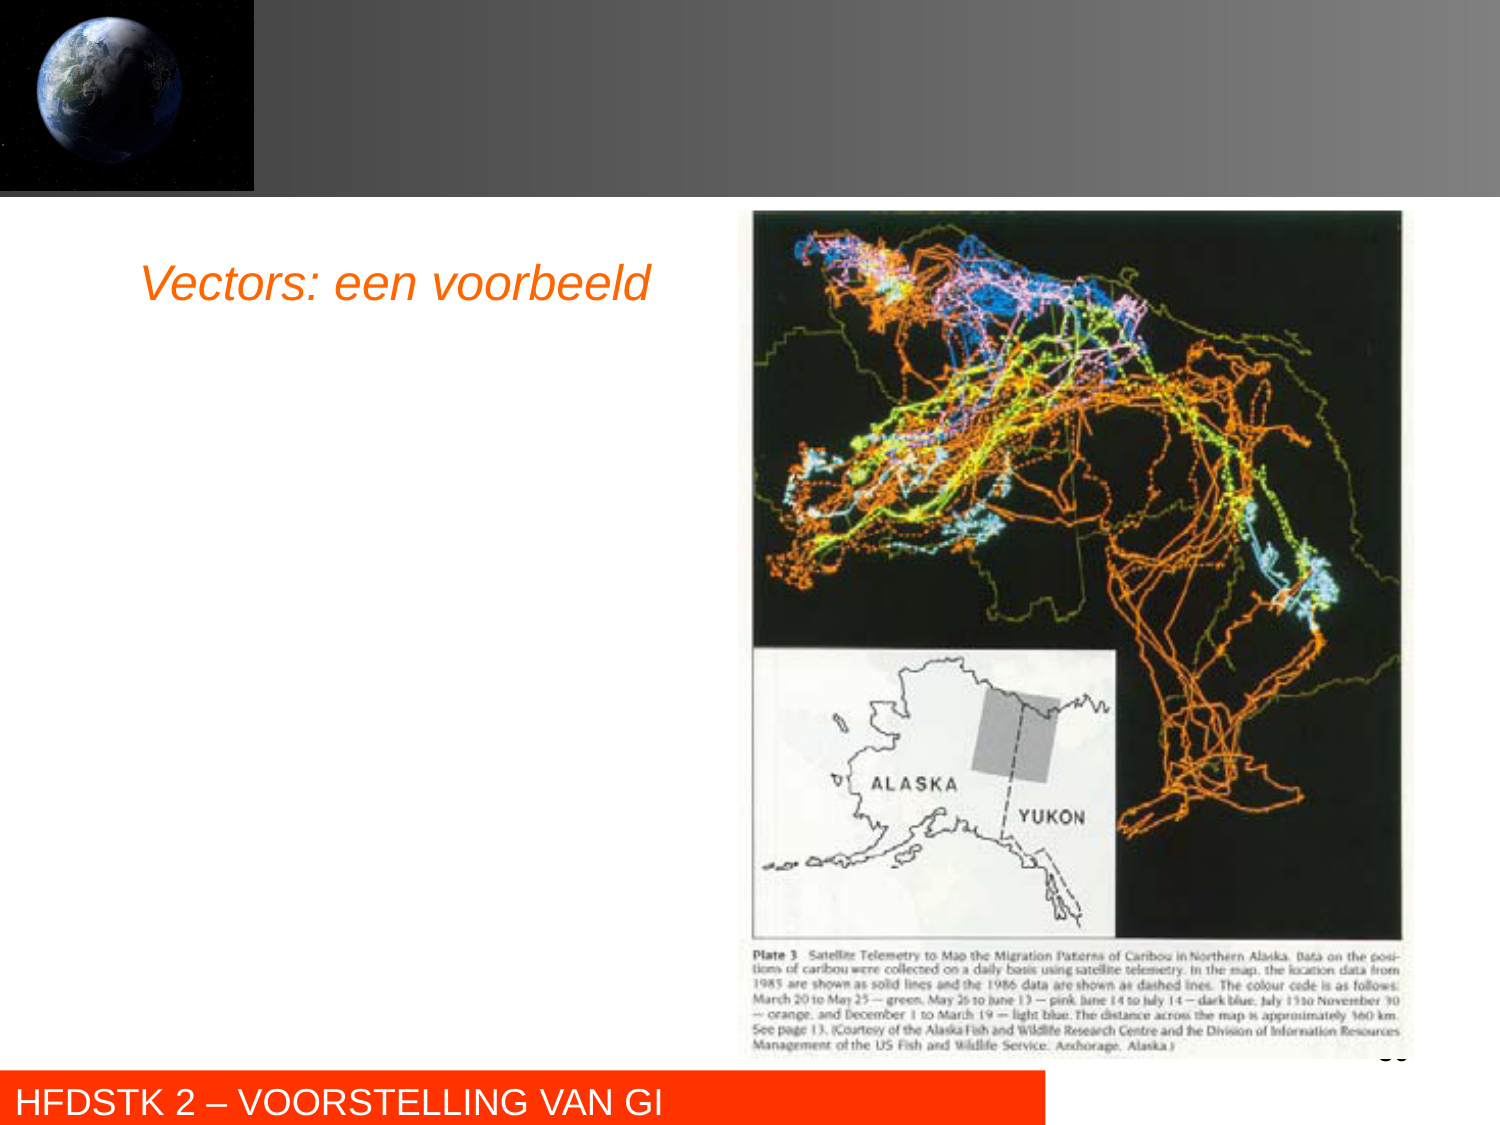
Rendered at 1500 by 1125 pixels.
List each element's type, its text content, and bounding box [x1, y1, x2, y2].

picture [737, 207, 1414, 1059]
text_box HFDSTK 2 – VOORSTELLING VAN GI [0, 1070, 1034, 1125]
text_box [1034, 1070, 1046, 1125]
slide_number 30 [1074, 1024, 1425, 1103]
text_box Vectors: een voorbeeld [123, 243, 732, 319]
text_box [256, 0, 1500, 197]
picture [0, 0, 255, 191]
